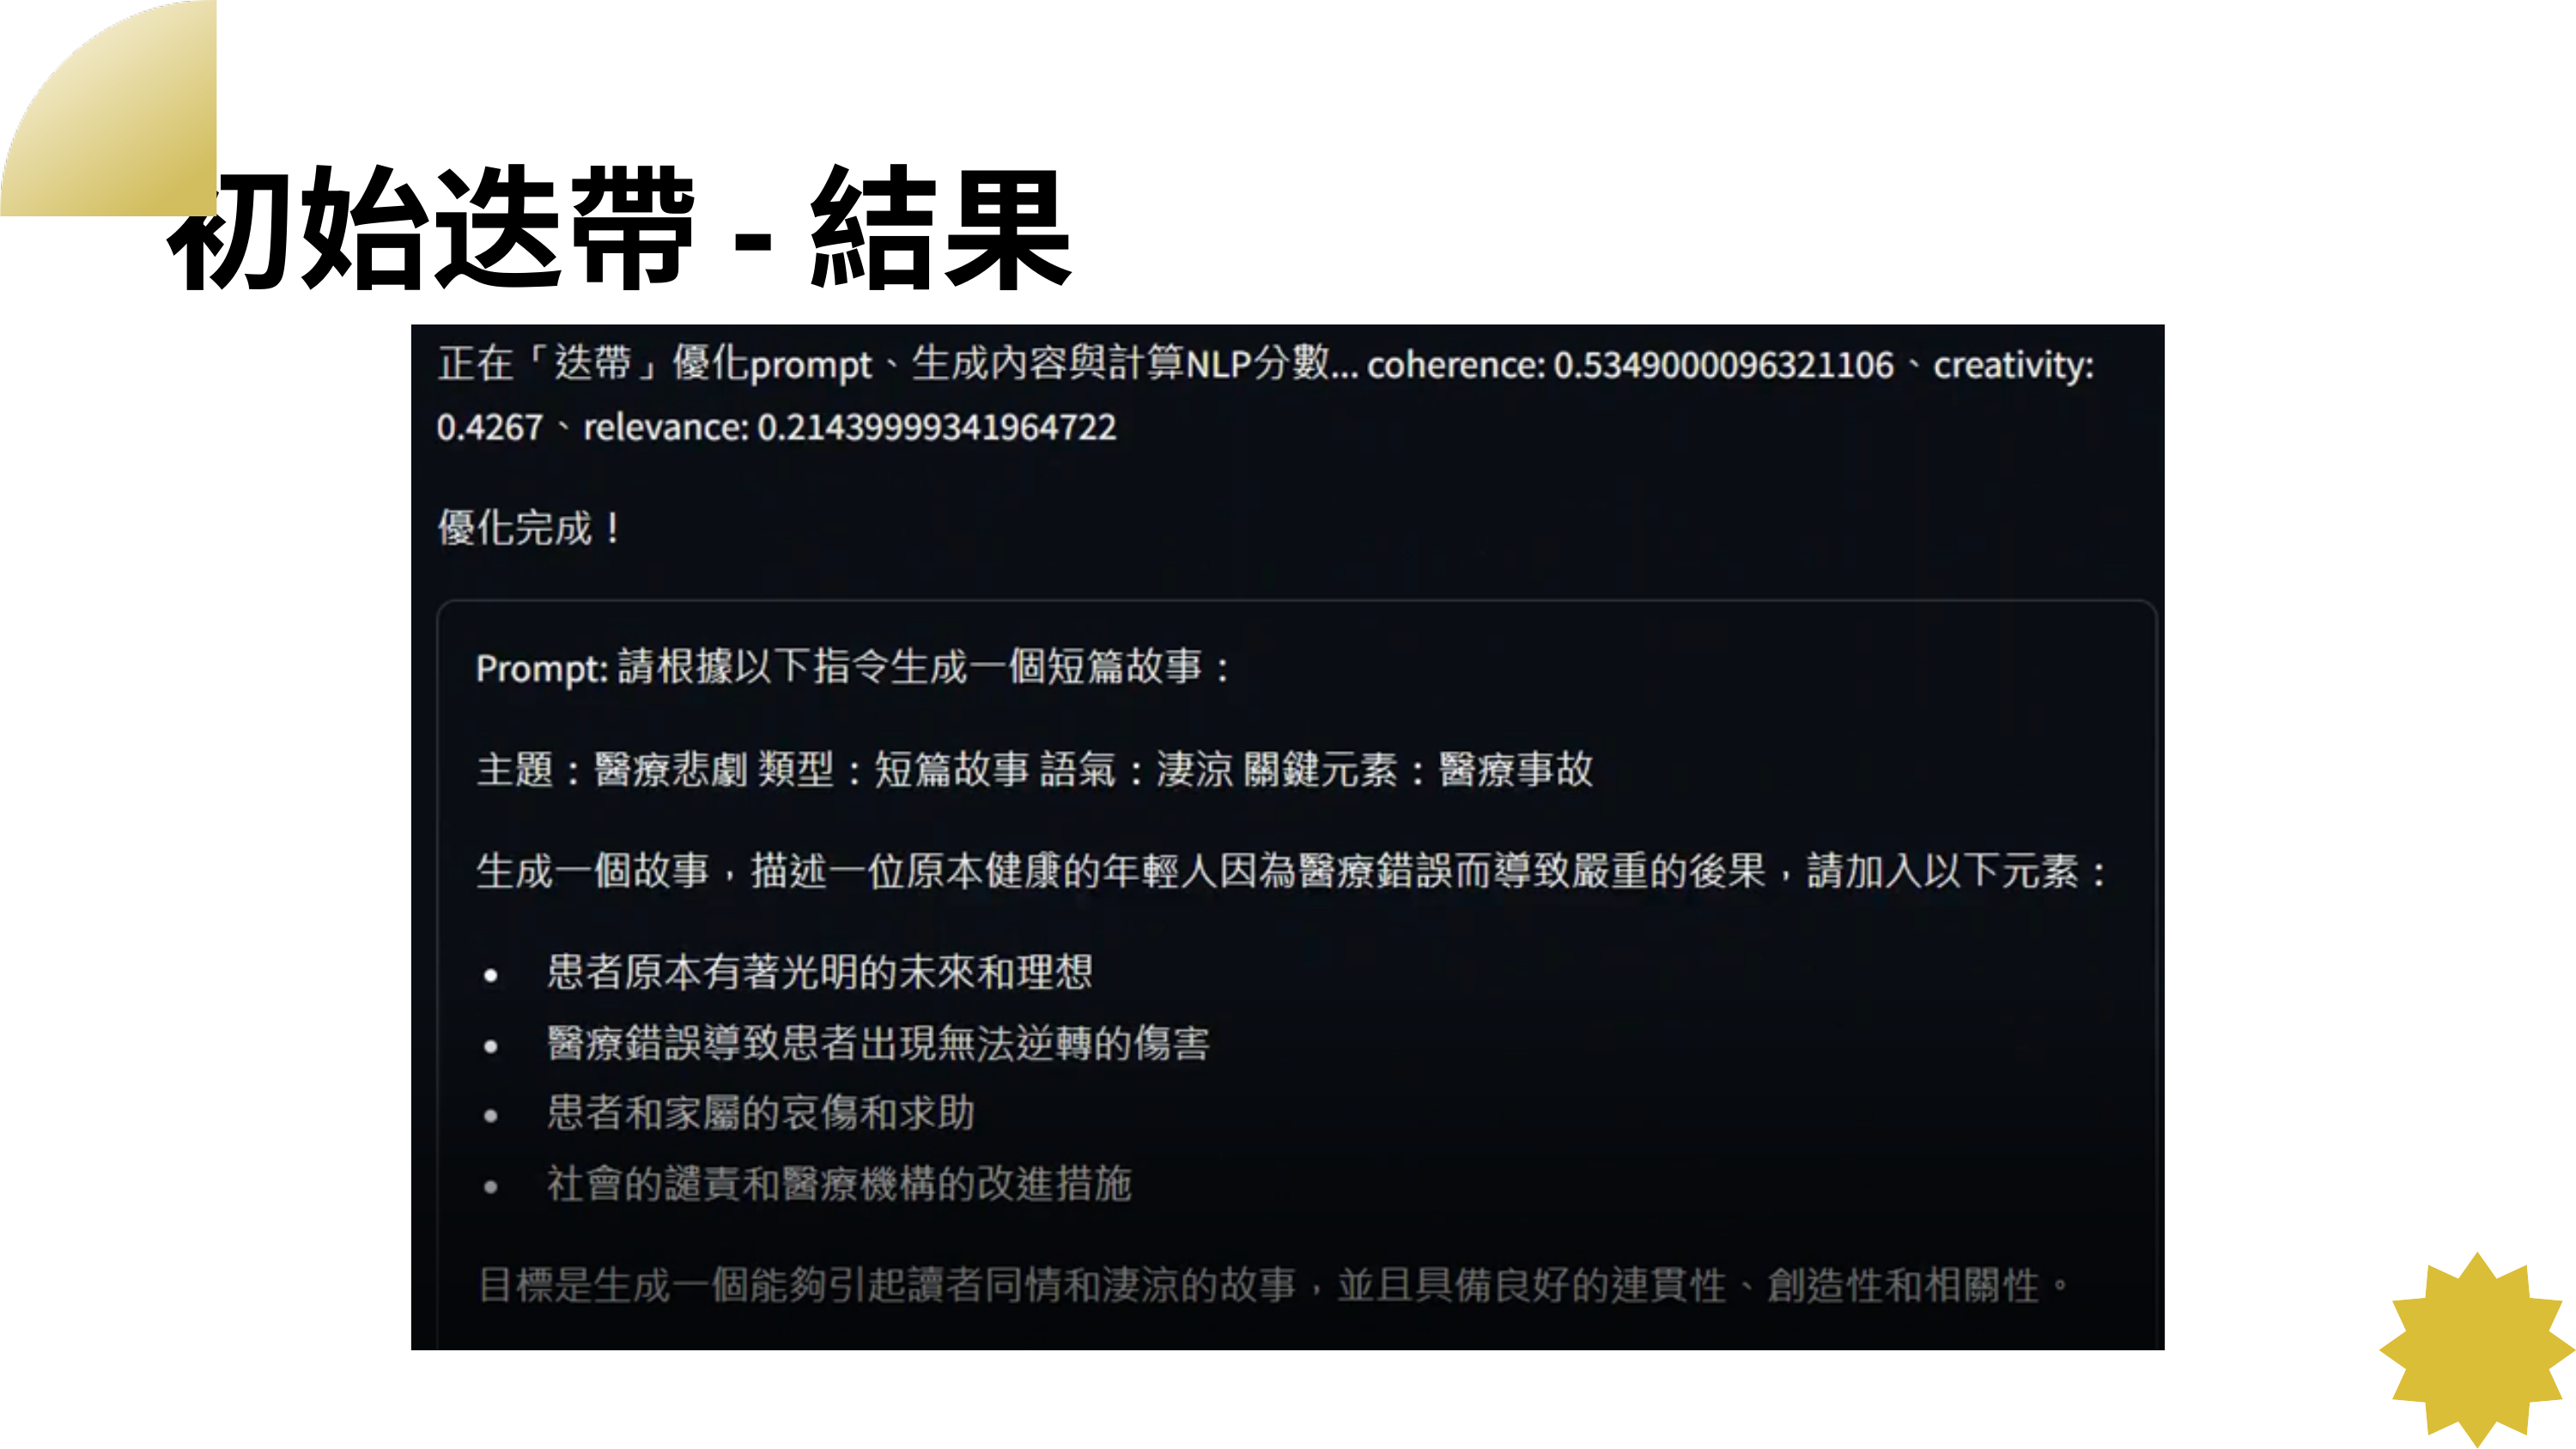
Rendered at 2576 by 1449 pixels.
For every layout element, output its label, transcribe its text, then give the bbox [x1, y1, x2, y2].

text_box 初始迭帶-結果 [163, 144, 1795, 306]
text_box [0, 0, 217, 216]
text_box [2379, 1251, 2576, 1449]
text_box [410, 324, 2166, 1350]
